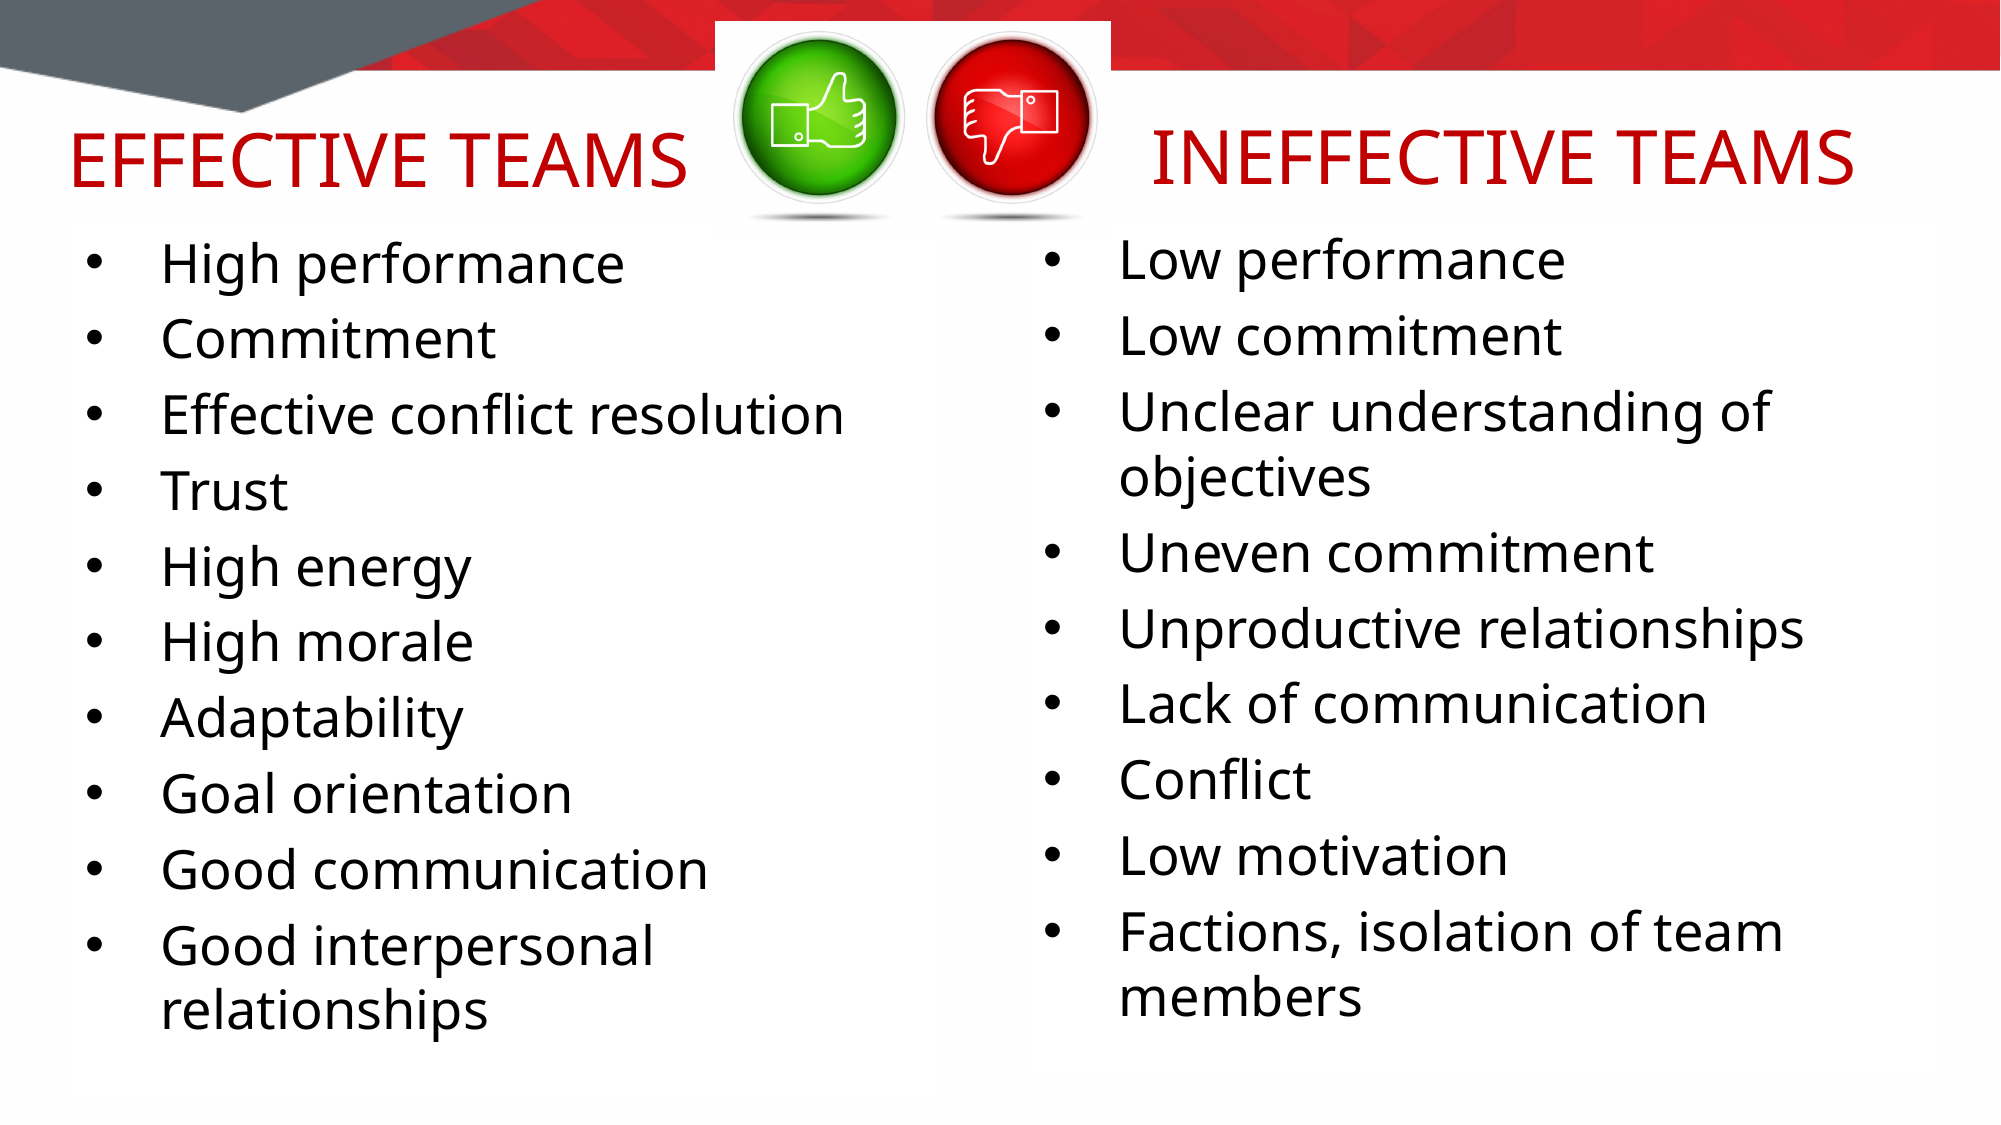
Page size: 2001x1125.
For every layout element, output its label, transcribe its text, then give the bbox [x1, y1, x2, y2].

picture [0, 0, 2001, 1125]
text_box Effective teams [67, 102, 705, 204]
text_box INEffective teams [1151, 99, 1863, 201]
list High performance Commitment Effective conflict resolution Trust High energy High morale Adaptability Goal orientation Good communication Good interpersonal relationships [70, 221, 942, 1102]
text_box Low performance Low commitment Unclear understanding of objectives Uneven commitment Unproductive relationships Lack of communication Conflict Low motivation Factions, isolation of team members [1028, 218, 1938, 1072]
